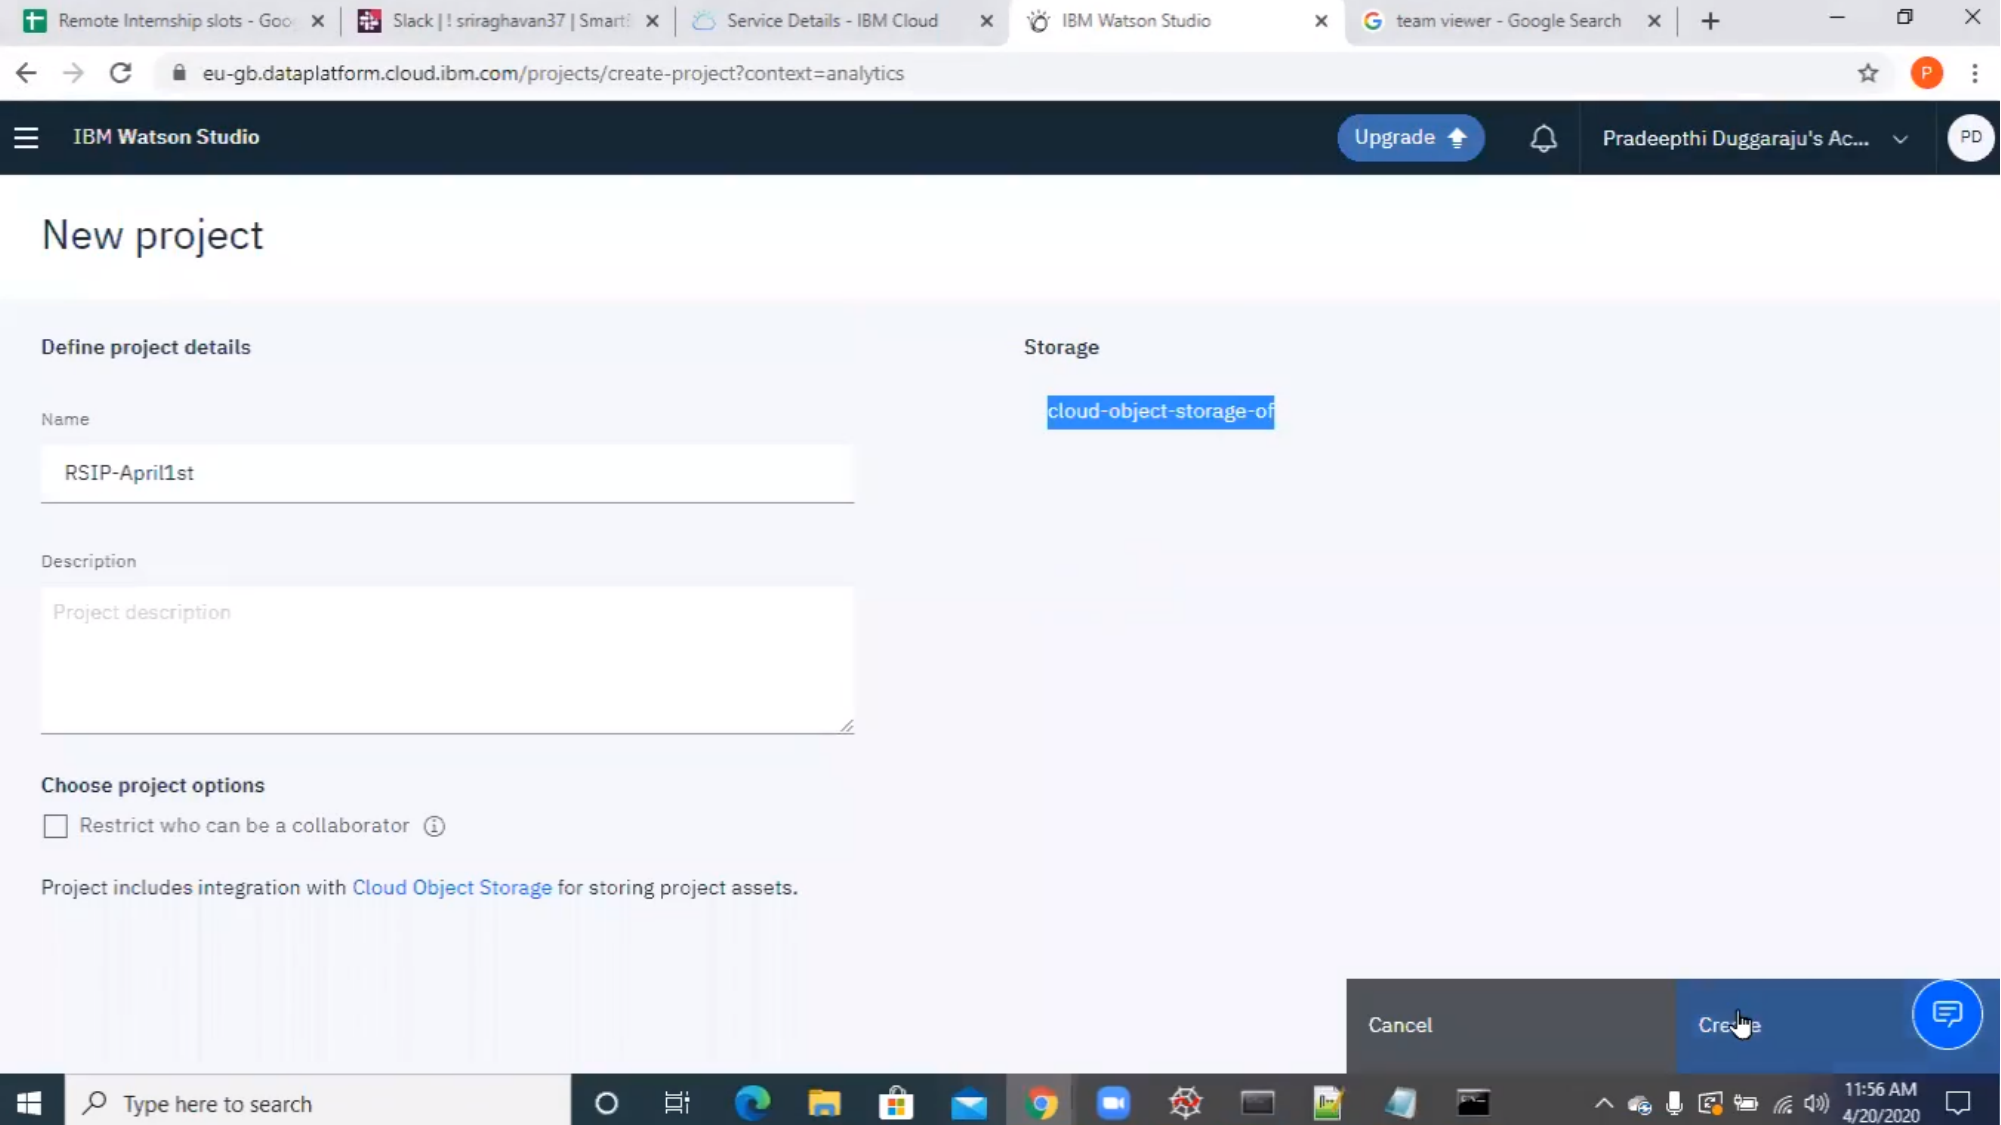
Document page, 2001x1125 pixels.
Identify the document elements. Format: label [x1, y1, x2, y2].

list [0, 0, 2000, 1125]
